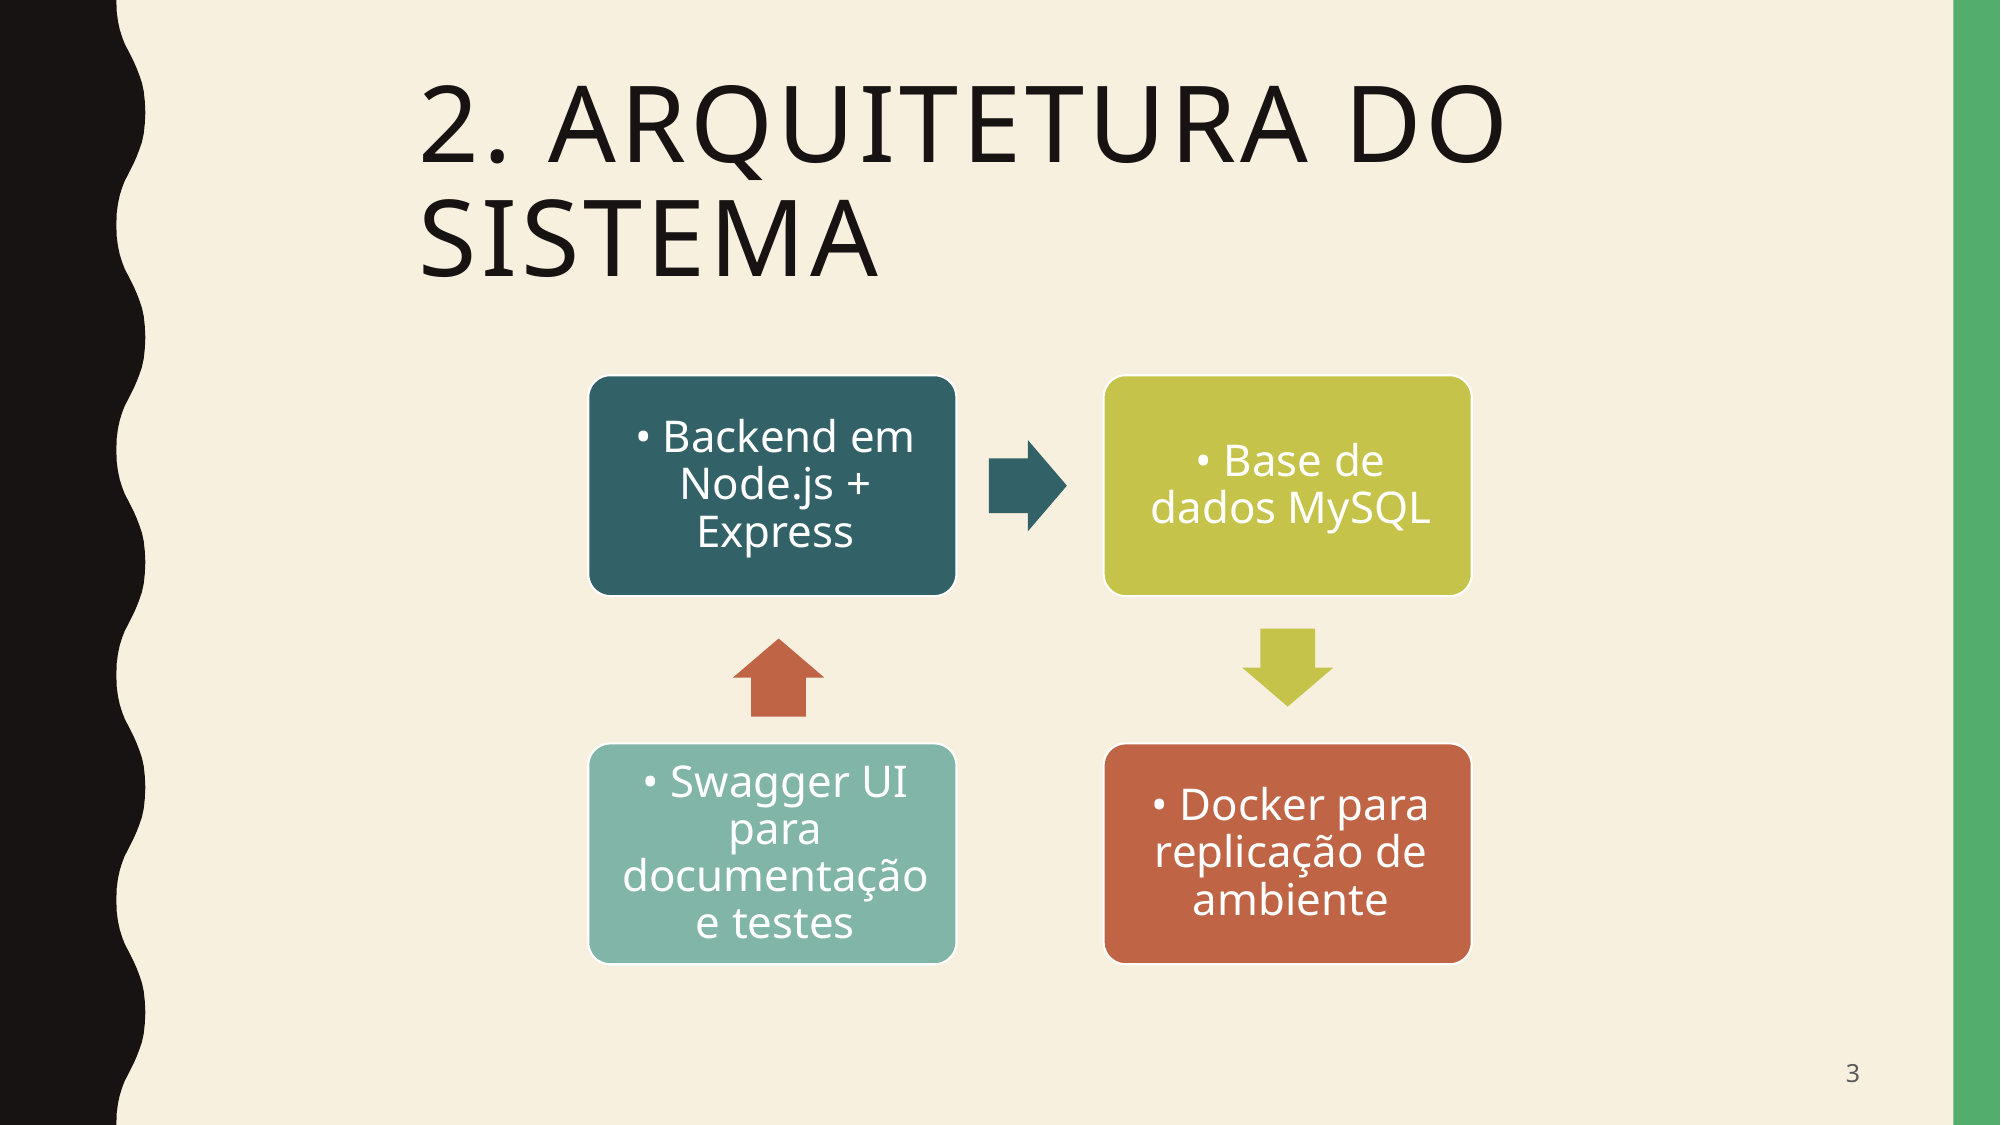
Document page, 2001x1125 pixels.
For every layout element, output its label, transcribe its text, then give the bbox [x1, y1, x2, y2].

slide_number 3 [1412, 1045, 1875, 1103]
title 2. Arquitetura do Sistema [403, 62, 1657, 308]
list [403, 374, 1657, 965]
